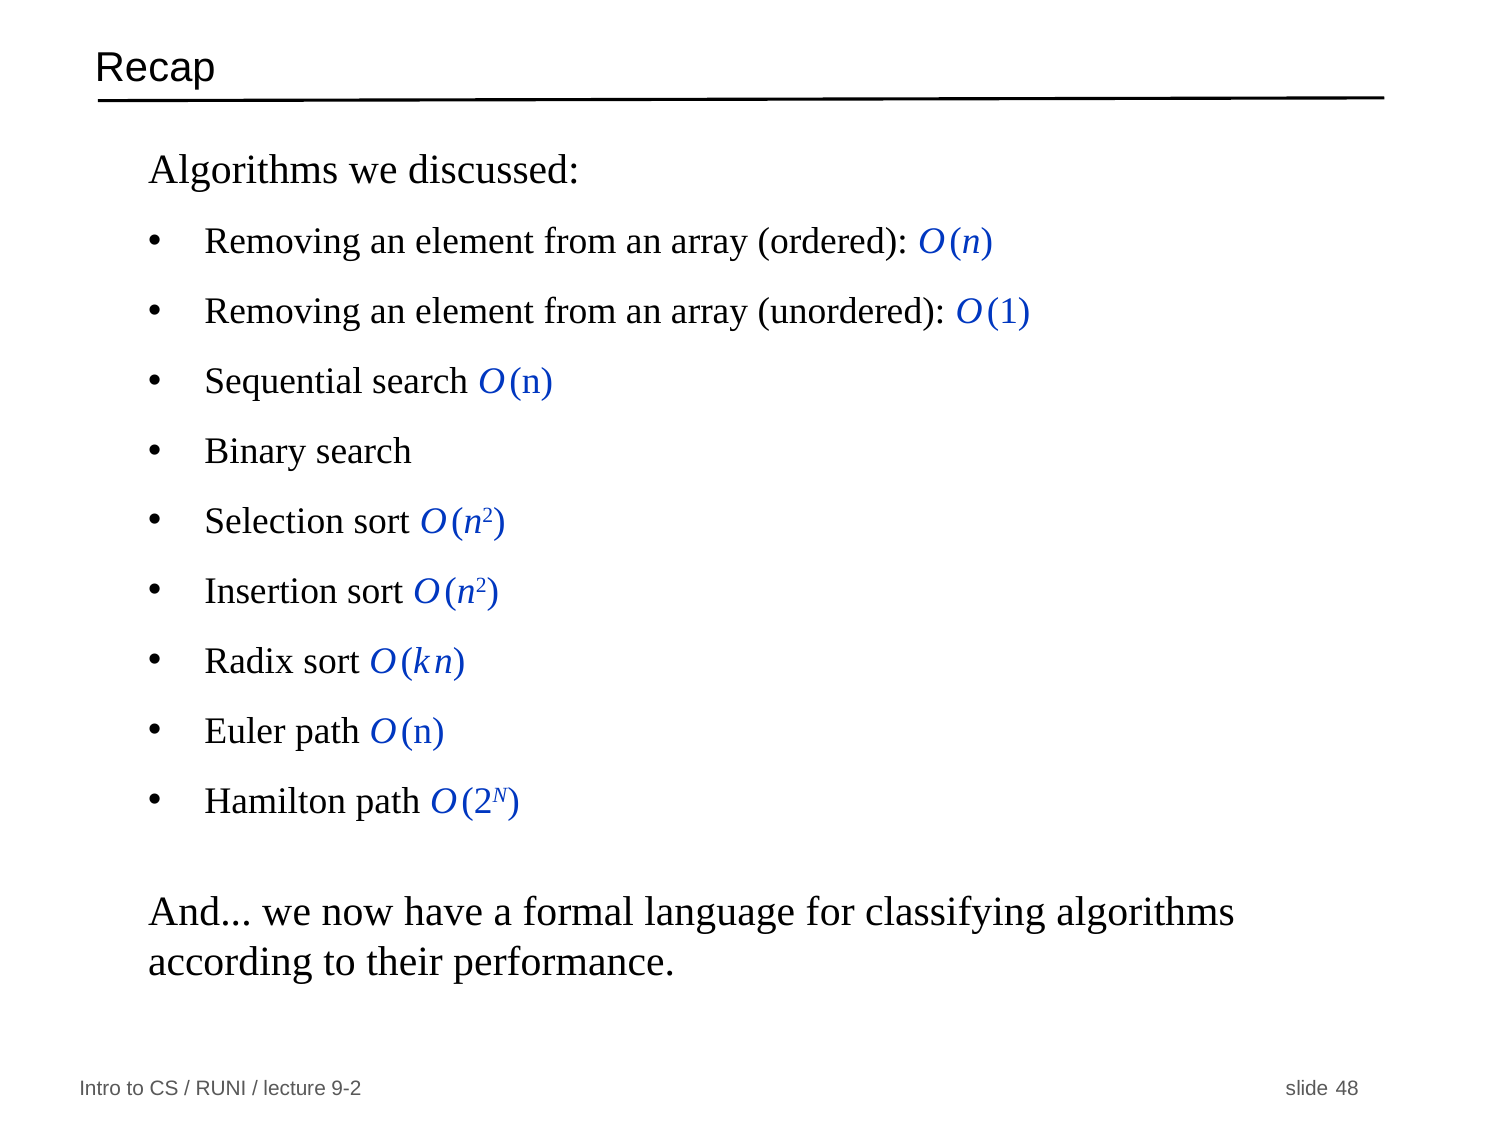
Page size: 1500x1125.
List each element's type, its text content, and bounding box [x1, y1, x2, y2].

title Recap [79, 33, 1371, 109]
